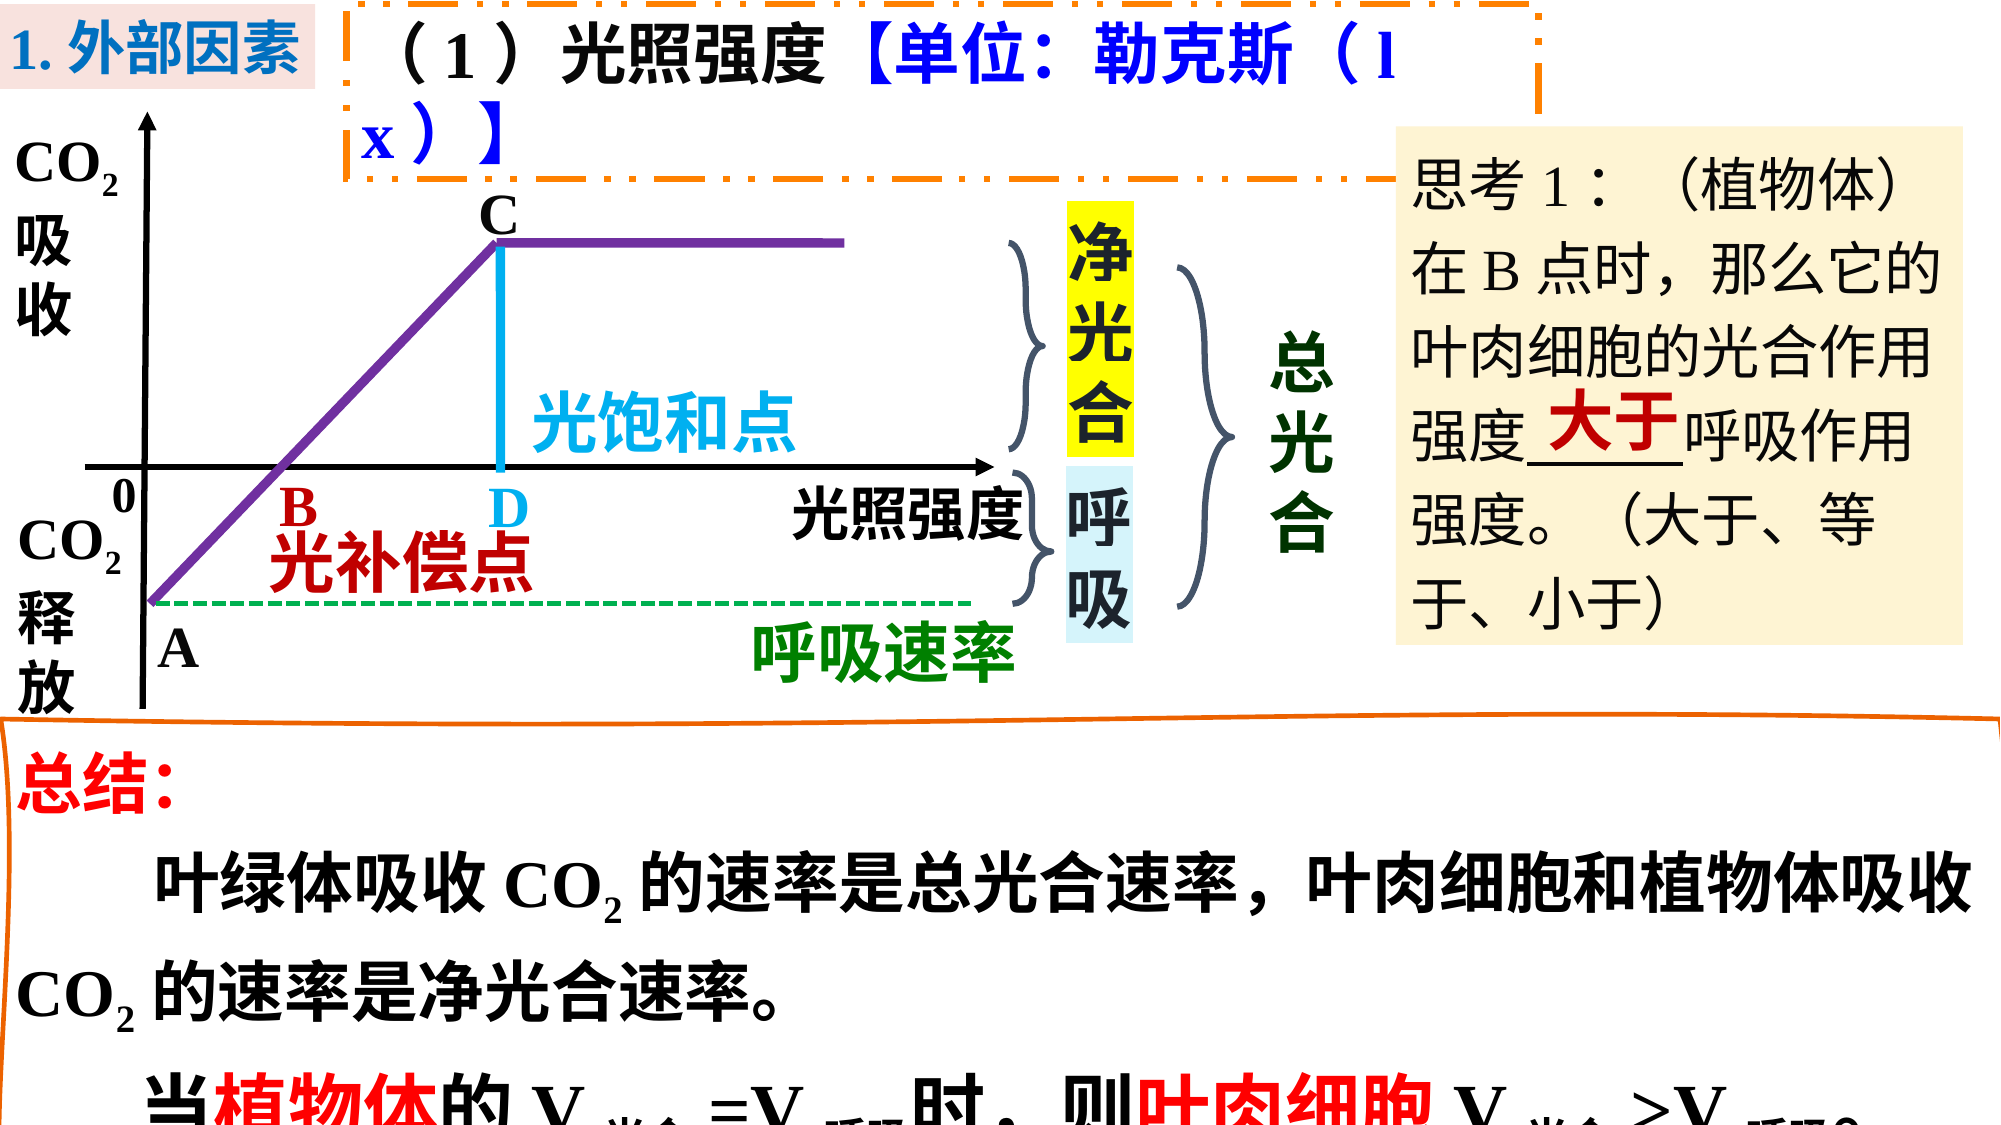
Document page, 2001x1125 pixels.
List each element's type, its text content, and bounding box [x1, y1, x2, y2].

text_box 1.外部因素 [0, 4, 316, 89]
text_box 大于 [1532, 371, 1756, 466]
text_box 思考1：（植物体）在B点时，那么它的叶肉细胞的光合作用强度 呼吸作用强度。（大于、等于、小于） [1395, 126, 1963, 645]
text_box 总结： 叶绿体吸收CO2的速率是总光合速率，叶肉细胞和植物体吸收CO2的速率是净光合速率。 当植物体的V光合=V呼吸时，则叶肉细胞V光合>V呼吸。 [0, 714, 2000, 1125]
text_box （1）光照强度【单位：勒克斯（lx）】 [346, 4, 1539, 179]
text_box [0, 111, 1369, 722]
